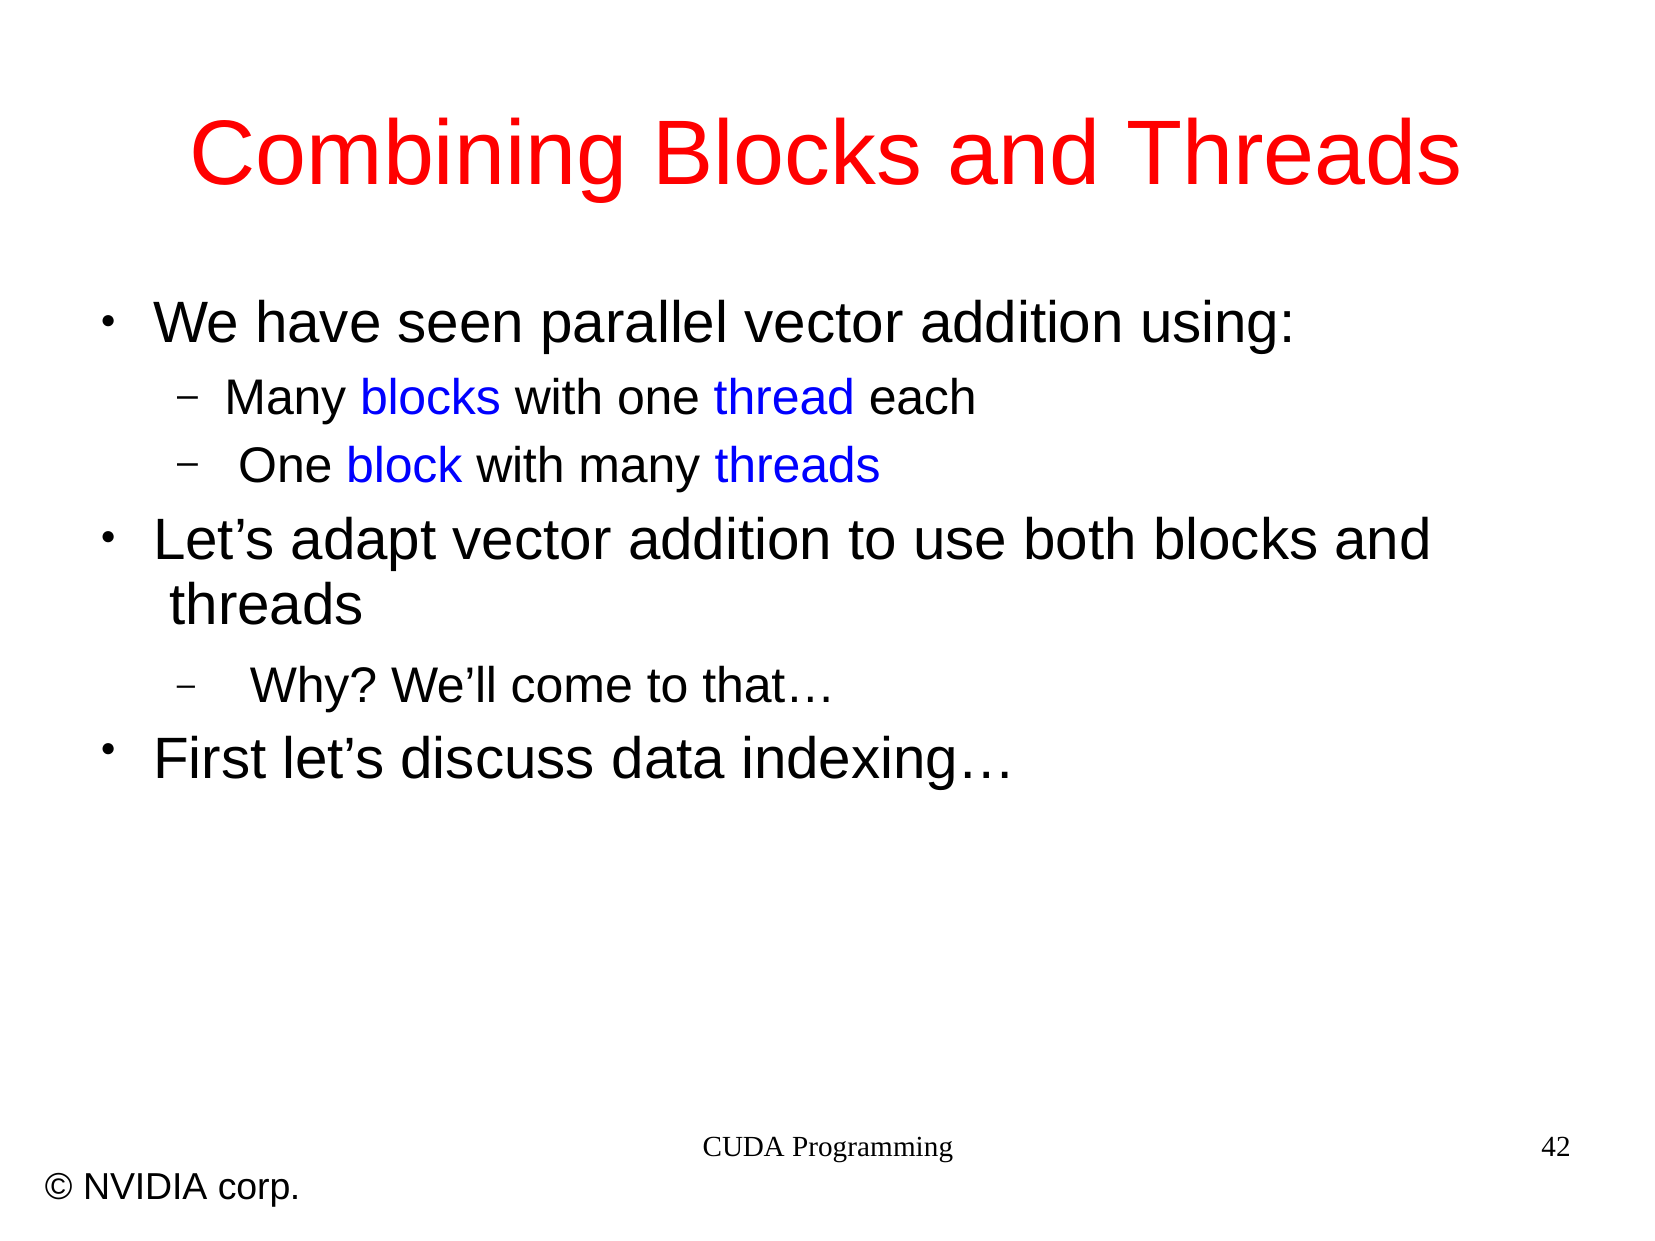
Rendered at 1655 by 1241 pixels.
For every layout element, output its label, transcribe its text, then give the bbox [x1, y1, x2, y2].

text_box ● [98, 516, 124, 550]
text_box Many blocks with one thread each One block with many threads [222, 355, 982, 493]
text_box Let’s adapt vector addition to use both blocks and threads – Why? We’ll come to that… First let’s discuss data indexing… [151, 497, 1436, 791]
text_box 42 [1539, 1124, 1573, 1162]
title Combining Blocks and Threads [187, 90, 1464, 301]
text_box ● [98, 300, 124, 335]
text_box CUDA Programming [700, 1124, 955, 1162]
text_box – – [174, 344, 201, 483]
text_box ● [98, 728, 124, 763]
text_box © NVIDIA corp. [42, 1160, 302, 1208]
text_box We have seen parallel vector addition using: [151, 282, 1300, 355]
